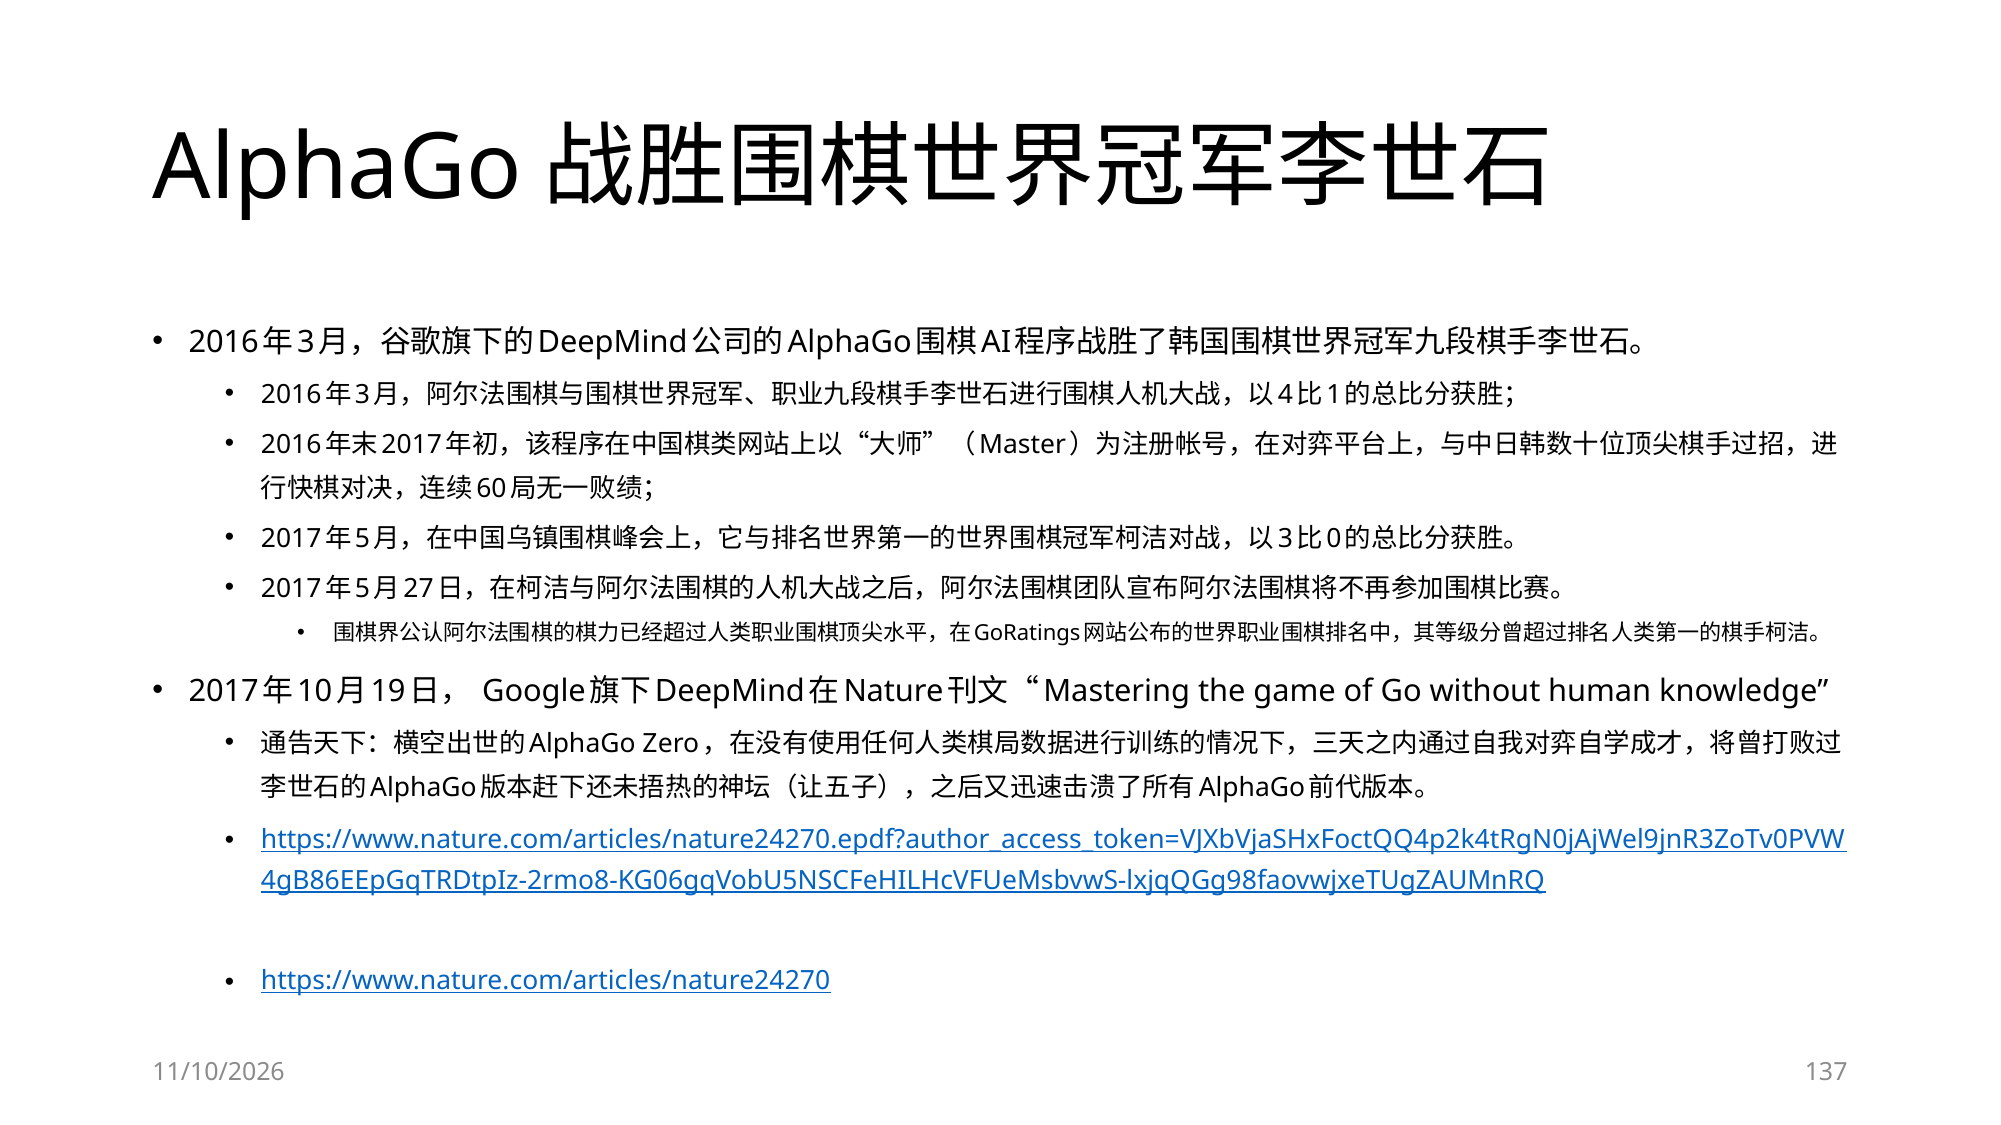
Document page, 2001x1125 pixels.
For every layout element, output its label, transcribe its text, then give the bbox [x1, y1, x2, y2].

title AlphaGo战胜围棋世界冠军李世石 [137, 59, 1863, 278]
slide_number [137, 1042, 588, 1103]
slide_number 137 [1412, 1042, 1863, 1103]
list 2016年3月，谷歌旗下的DeepMind公司的AlphaGo围棋AI程序战胜了韩国围棋世界冠军九段棋手李世石。 2016年3月，阿尔法围棋与围棋世界冠军、职业九段棋手李世石进行围棋人机大战，以4比1的总比分获胜； 2016年末2017年初，该程序在中国棋类网站上以“大师”（Master）为注册帐号，在对弈平台上，与中日韩数十位顶尖棋手过招，进行快棋对决，连续60局无一败绩； 2017年5月，在中国乌镇围棋峰会上，它与排名世界第一的世界围棋冠军柯洁对战，以3比0的总比分获胜。 2017年5月27日，在柯洁与阿尔法围棋的人机大战之后，阿尔法围棋团队宣布阿尔法围棋将不再参加围棋比赛。 围棋界公认阿尔法围棋的棋力已经超过人类职业围棋顶尖水平，在GoRatings网站公布的世界职业围棋排名中，其等级分曾超过排名人类第一的棋手柯洁。 2017年10月19日， Google旗下DeepMind在Nature刊文“Mastering the game of Go without human knowledge” 通告天下：横空出世的AlphaGo Zero，在没有使用任何人类棋局数据进行训练的情况下，三天之内通过自我对弈自学成才，将曾打败过李世石的AlphaGo版本赶下还未捂热的神坛（让五子），之后又迅速击溃了所有AlphaGo前代版本。 https://www.nature.com/articles/nature24270.epdf?author_access_token=VJXbVjaSHxFoctQQ4p2k4tRgN0jAjWel9jnR3ZoTv0PVW4gB86EEpGqTRDtpIz-2rmo8-KG06gqVobU5NSCFeHILHcVFUeMsbvwS-lxjqQGg98faovwjxeTUgZAUMnRQ https://www.nature.com/articles/nature24270 [137, 299, 1863, 1014]
